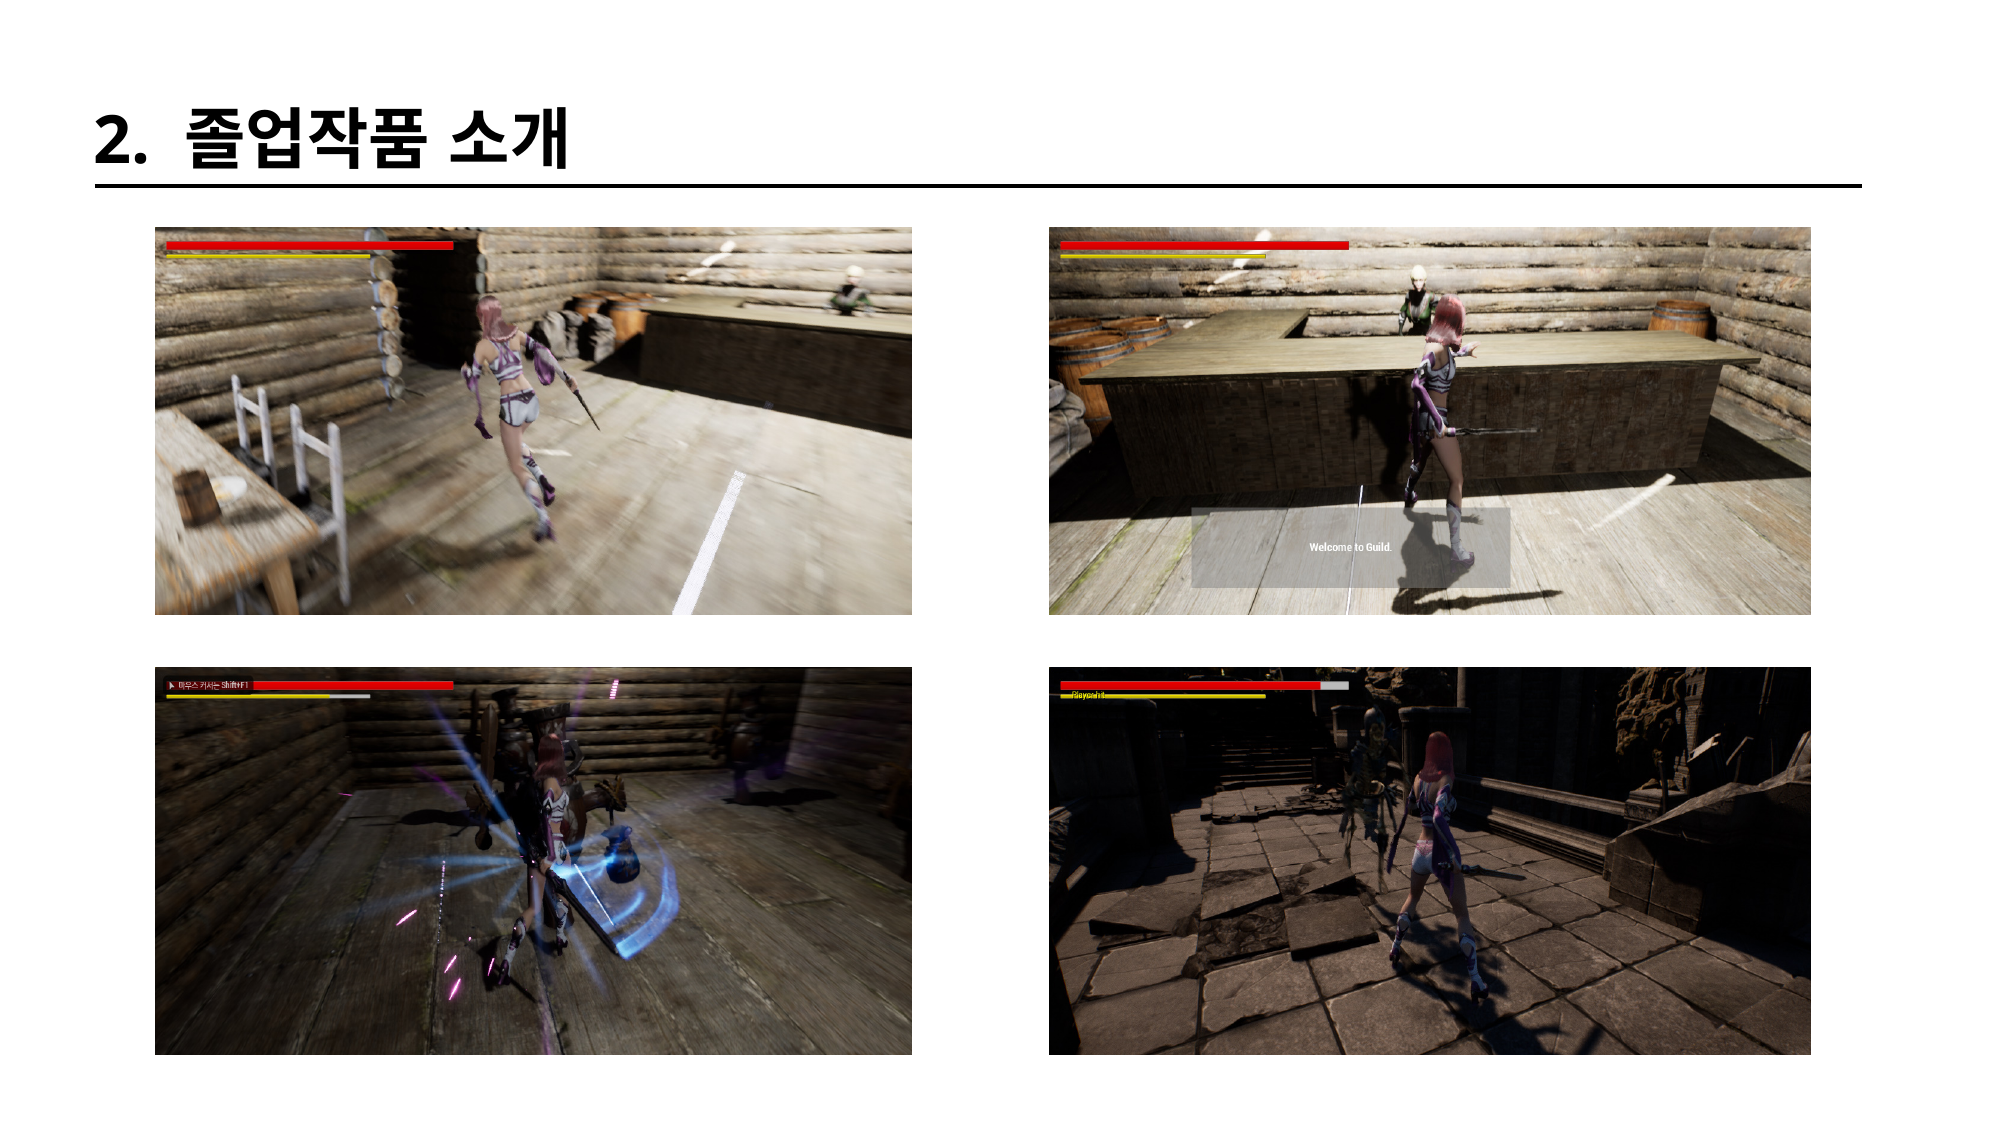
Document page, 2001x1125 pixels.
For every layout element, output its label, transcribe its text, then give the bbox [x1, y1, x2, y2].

picture [1049, 227, 1811, 615]
picture [155, 227, 912, 615]
text_box 2. 졸업작품 소개 [78, 90, 697, 185]
picture [1049, 667, 1811, 1055]
picture [155, 667, 912, 1055]
